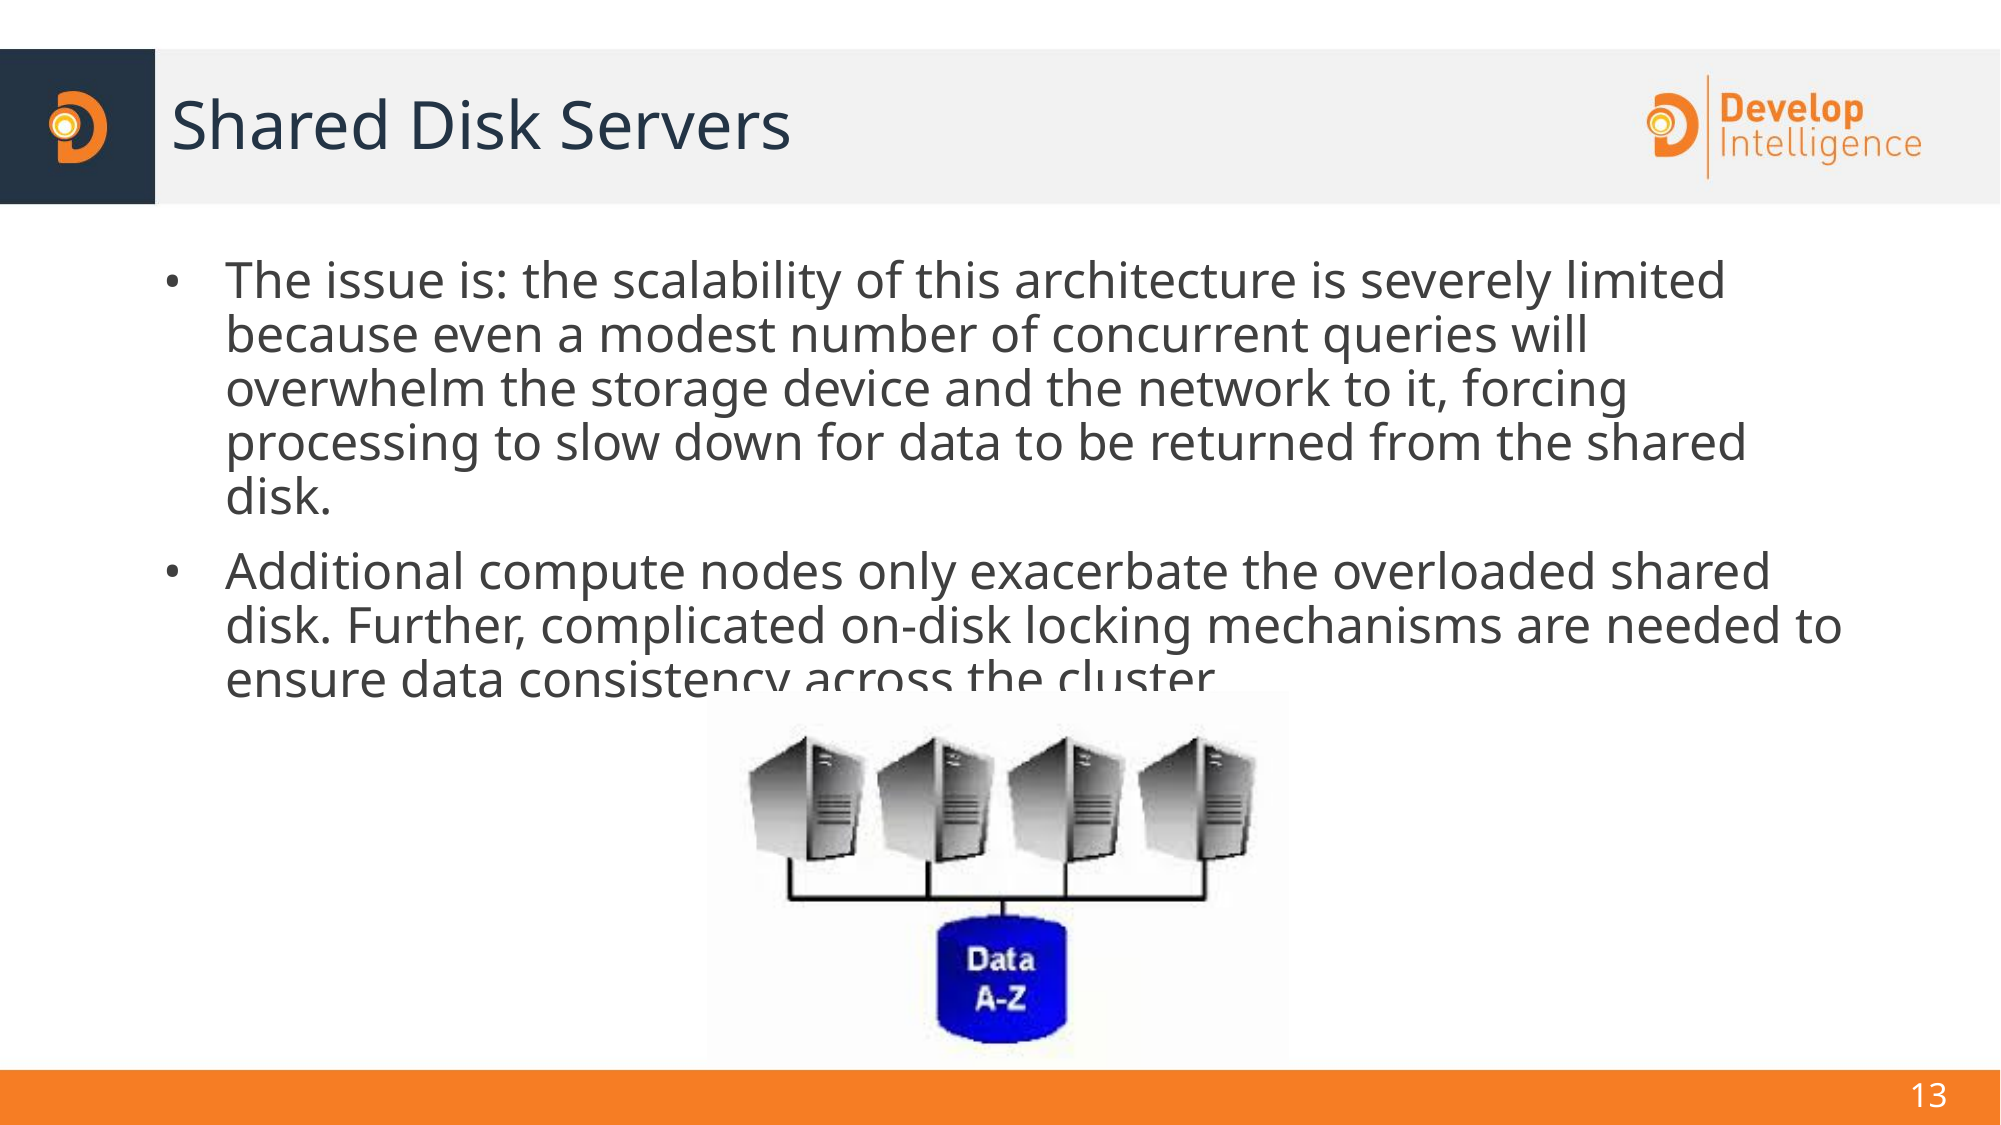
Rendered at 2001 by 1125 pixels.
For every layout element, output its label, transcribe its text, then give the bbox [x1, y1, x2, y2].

list The issue is: the scalability of this architecture is severely limited because even a modest number of concurrent queries will overwhelm the storage device and the network to it, forcing processing to slow down for data to be returned from the shared disk. Additional compute nodes only exacerbate the overloaded shared disk. Further, complicated on-disk locking mechanisms are needed to ensure data consistency across the cluster. [135, 248, 1861, 1016]
picture [0, 0, 2001, 1125]
title Shared Disk Servers [156, 53, 1999, 203]
slide_number 13 [1860, 1072, 1998, 1122]
